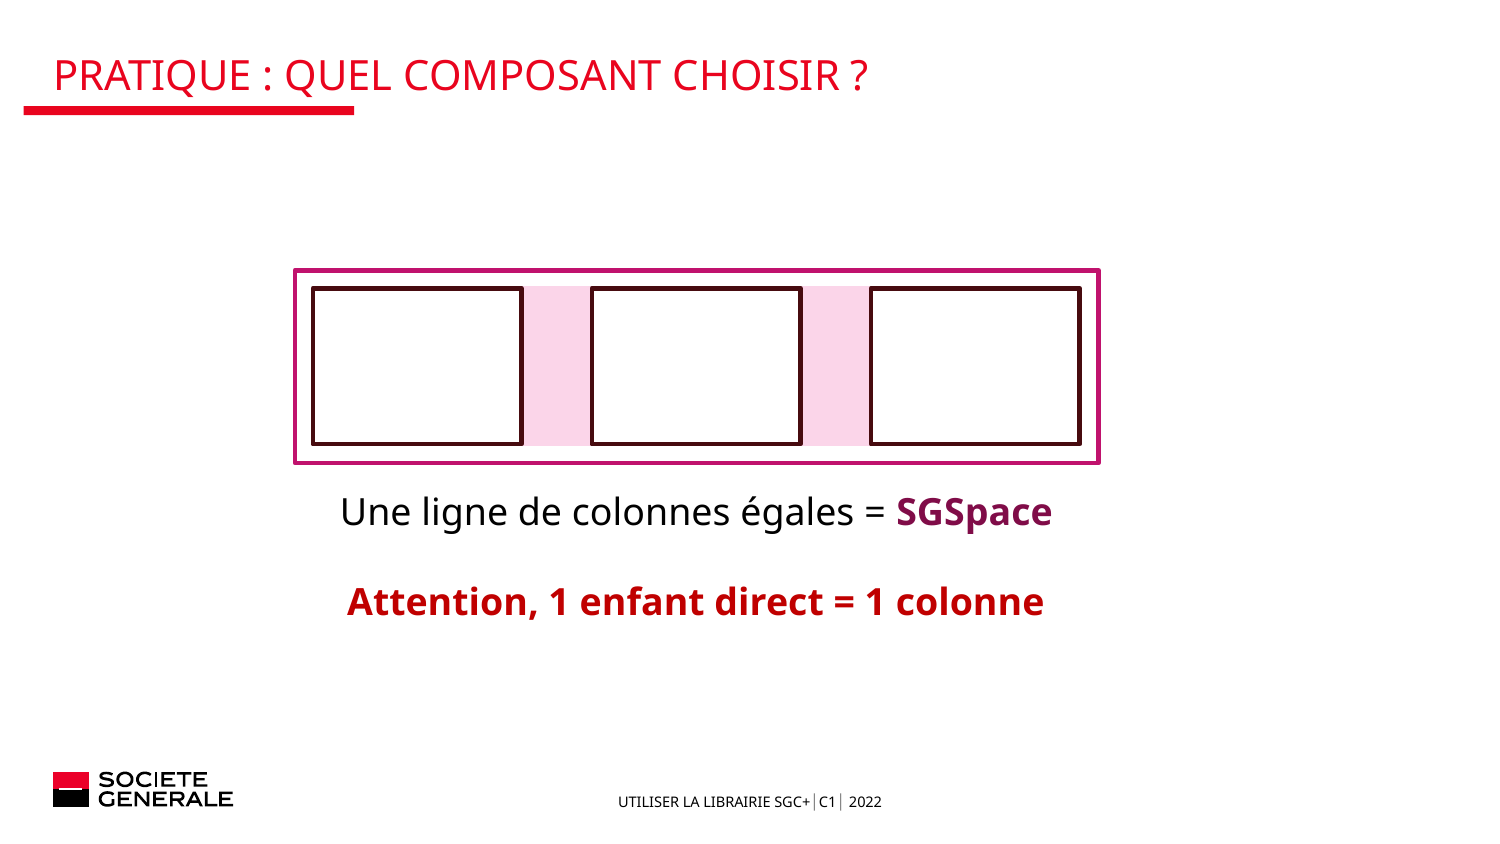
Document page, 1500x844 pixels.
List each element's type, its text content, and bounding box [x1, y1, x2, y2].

title Pratique : quel composant choisir ? [53, 58, 1448, 98]
text_box [293, 268, 1101, 465]
text_box [311, 286, 523, 446]
text_box [869, 286, 1082, 446]
text_box [590, 286, 803, 446]
text_box [803, 286, 869, 446]
text_box [523, 286, 590, 446]
text_box Une ligne de colonnes égales = SGSpace Attention, 1 enfant direct = 1 colonne [324, 480, 1068, 631]
